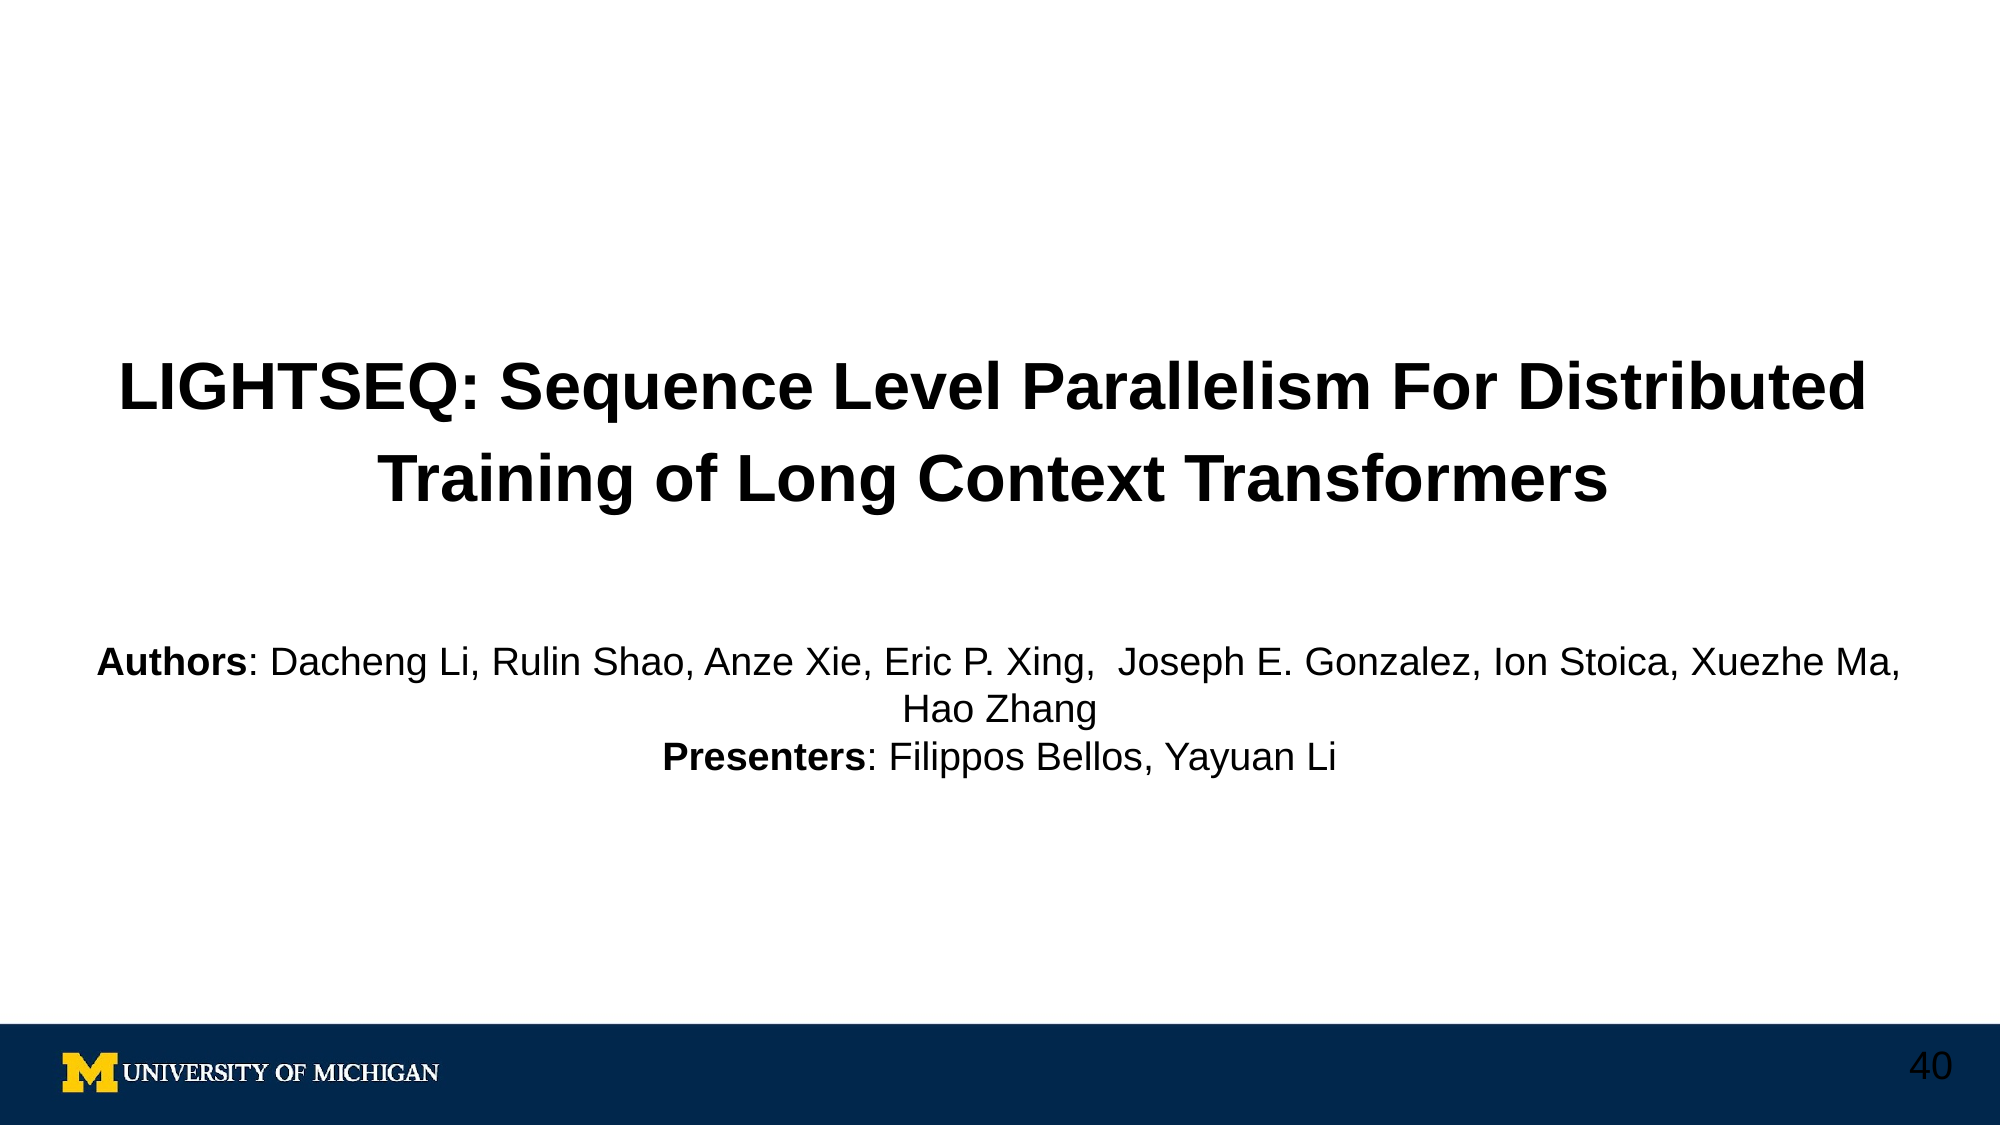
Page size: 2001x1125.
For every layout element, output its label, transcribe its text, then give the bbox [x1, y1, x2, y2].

title LIGHTSEQ: Sequence Level Parallelism For Distributed Training of Long Context Transformers [62, 218, 1927, 535]
slide_number ‹#› [1853, 1019, 1974, 1106]
picture [0, 0, 2000, 1125]
subtitle Authors: Dacheng Li, Rulin Shao, Anze Xie, Eric P. Xing, Joseph E. Gonzalez, Ion Stoica, Xuezhe Ma, Hao Zhang Presenters: Filippos Bellos, Yayuan Li [68, 619, 1932, 794]
